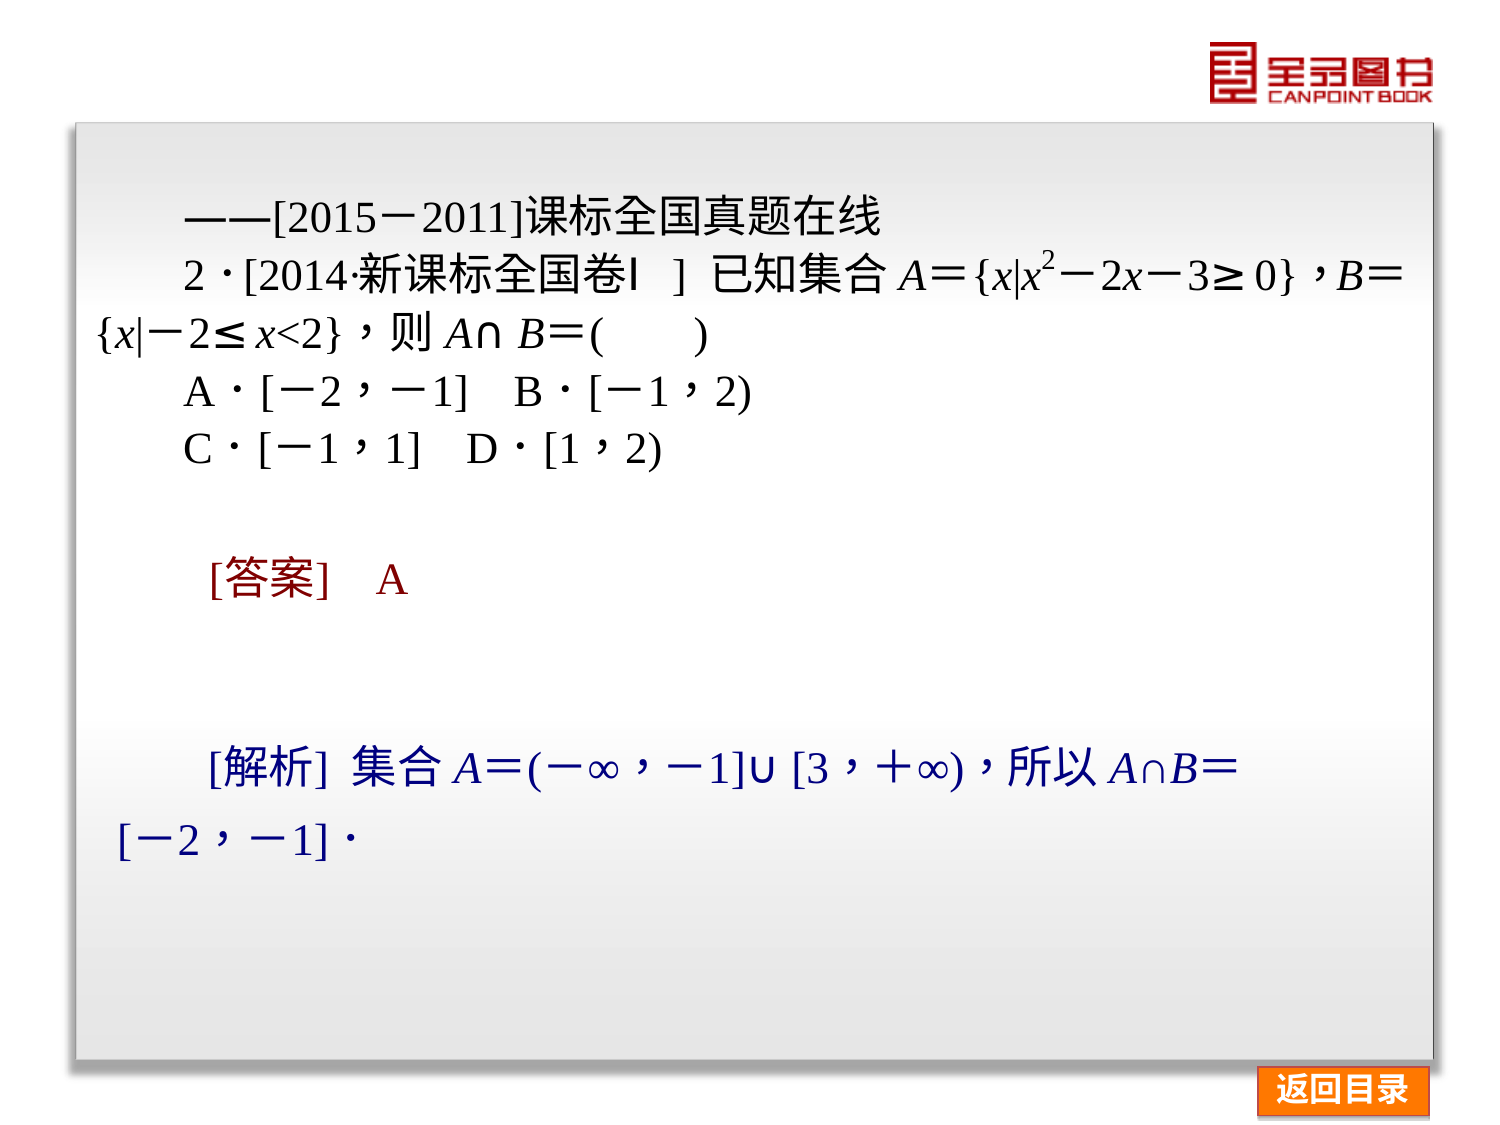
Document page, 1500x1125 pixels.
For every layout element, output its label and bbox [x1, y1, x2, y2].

picture [1210, 42, 1433, 104]
text_box [117, 549, 1243, 692]
text_box [116, 737, 1244, 1059]
text_box [93, 187, 1408, 1125]
text_box [0, 113, 1500, 1125]
